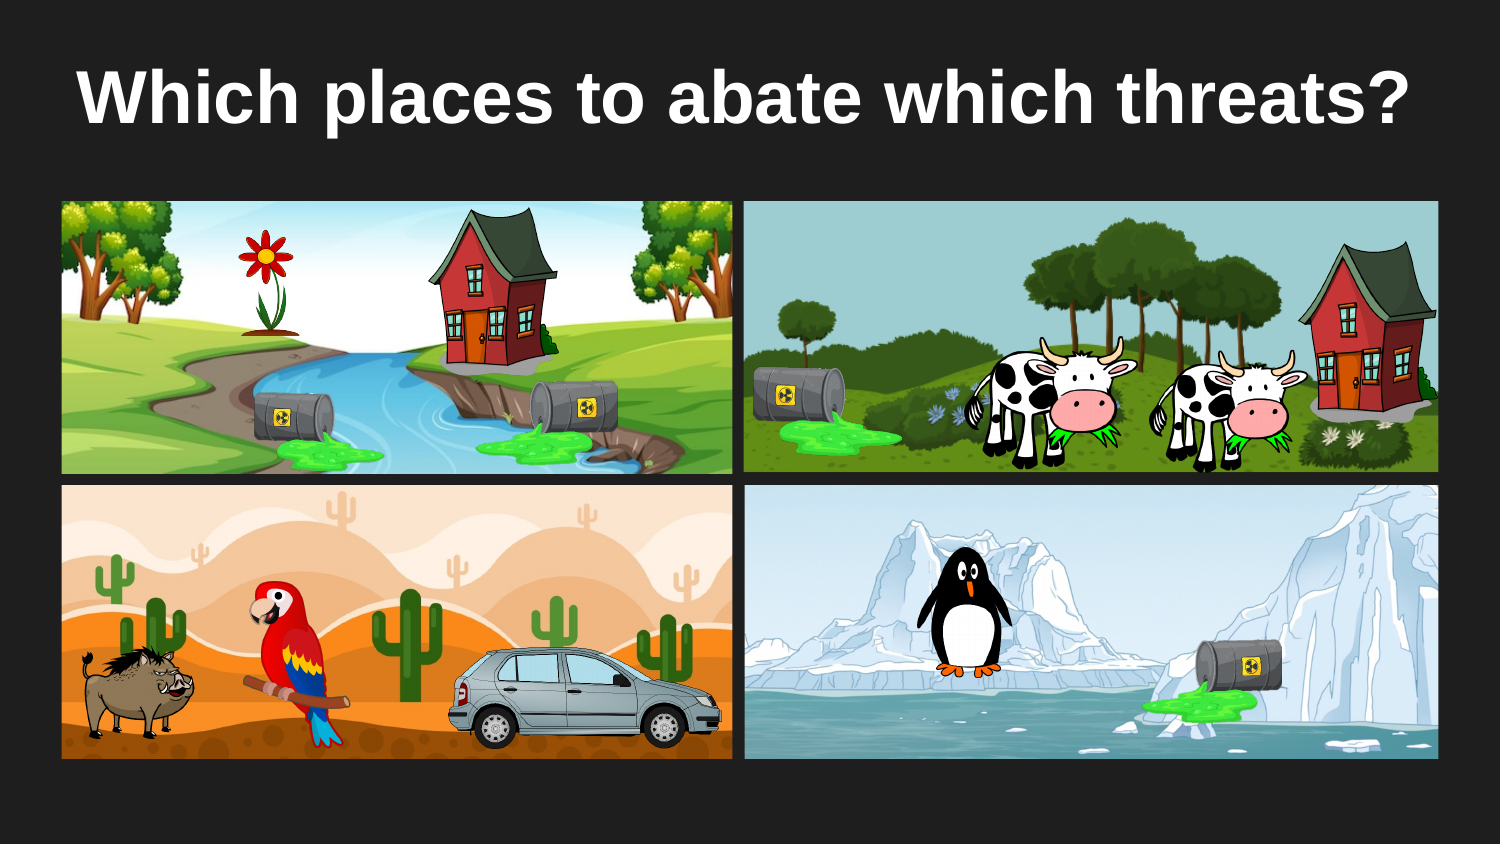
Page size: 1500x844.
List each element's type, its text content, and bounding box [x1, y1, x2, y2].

picture [742, 201, 1439, 759]
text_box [61, 201, 733, 475]
title Which places to abate which threats? [41, 28, 1450, 170]
picture [61, 485, 733, 759]
picture [210, 223, 328, 340]
picture [427, 206, 559, 377]
